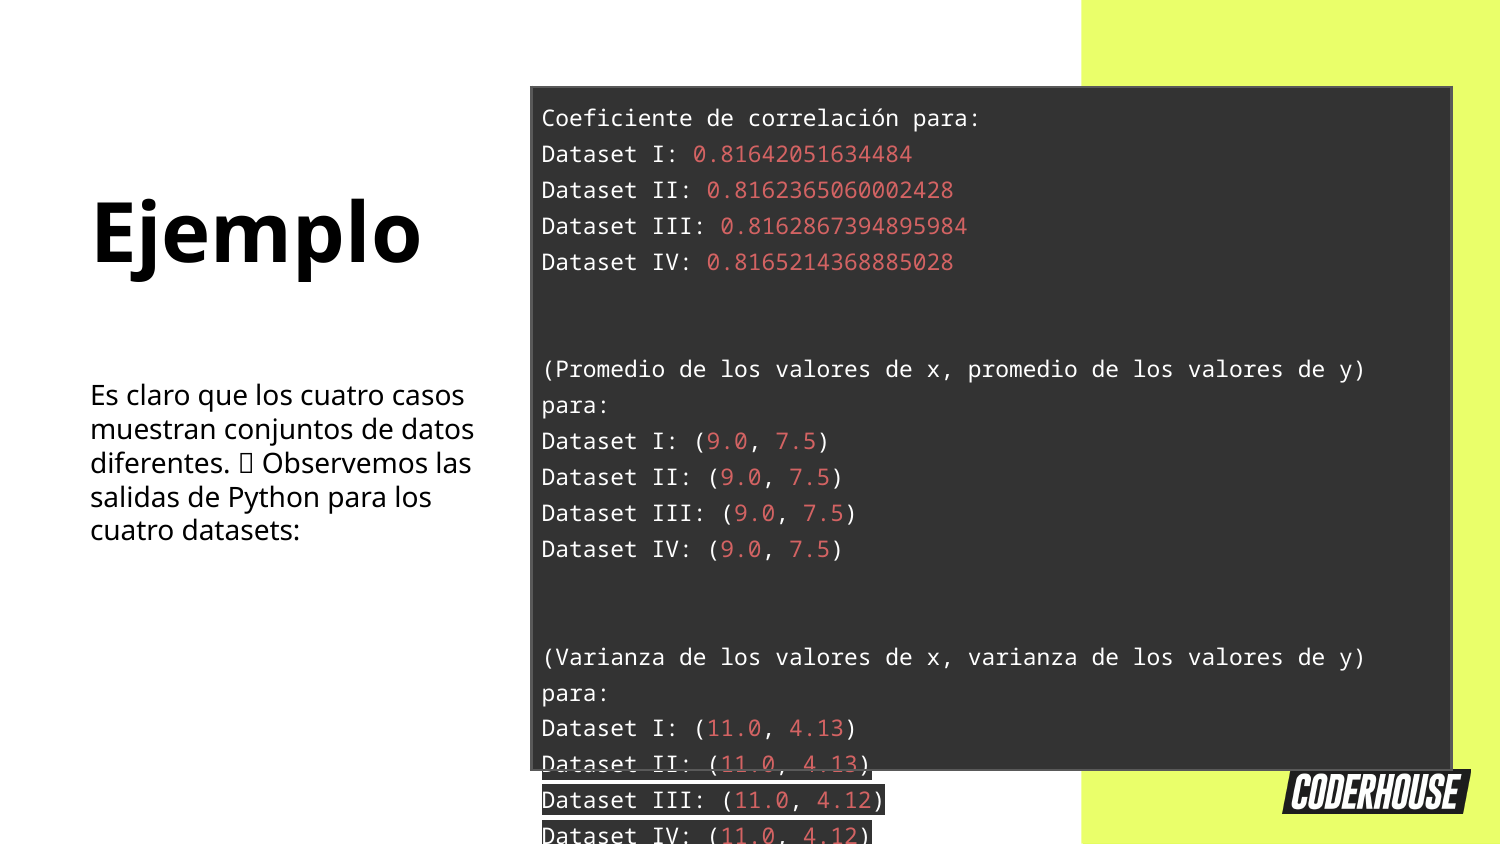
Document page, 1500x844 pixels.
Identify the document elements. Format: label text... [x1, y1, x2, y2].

picture [0, 0, 1081, 844]
table_header Coeficiente de correlación para: Dataset I: 0.81642051634484 Dataset II: 0.8162365060002428 Dataset III: 0.8162867394895984 Dataset IV: 0.8165214368885028 (Promedio de los valores de x, promedio de los valores de y) para: Dataset I: (9.0, 7.5) Dataset II: (9.0, 7.5) Dataset III: (9.0, 7.5) Dataset IV: (9.0, 7.5) (Varianza de los valores de x, varianza de los valores de y) para: Dataset I: (11.0, 4.13) Dataset II: (11.0, 4.13) Dataset III: (11.0, 4.12) Dataset IV: (11.0, 4.12) [533, 88, 1450, 769]
picture [1281, 769, 1471, 814]
text_box Es claro que los cuatro casos muestran conjuntos de datos diferentes. 🧐 Observemos las salidas de Python para los cuatro datasets: [75, 362, 511, 595]
text_box Ejemplo [75, 175, 530, 296]
